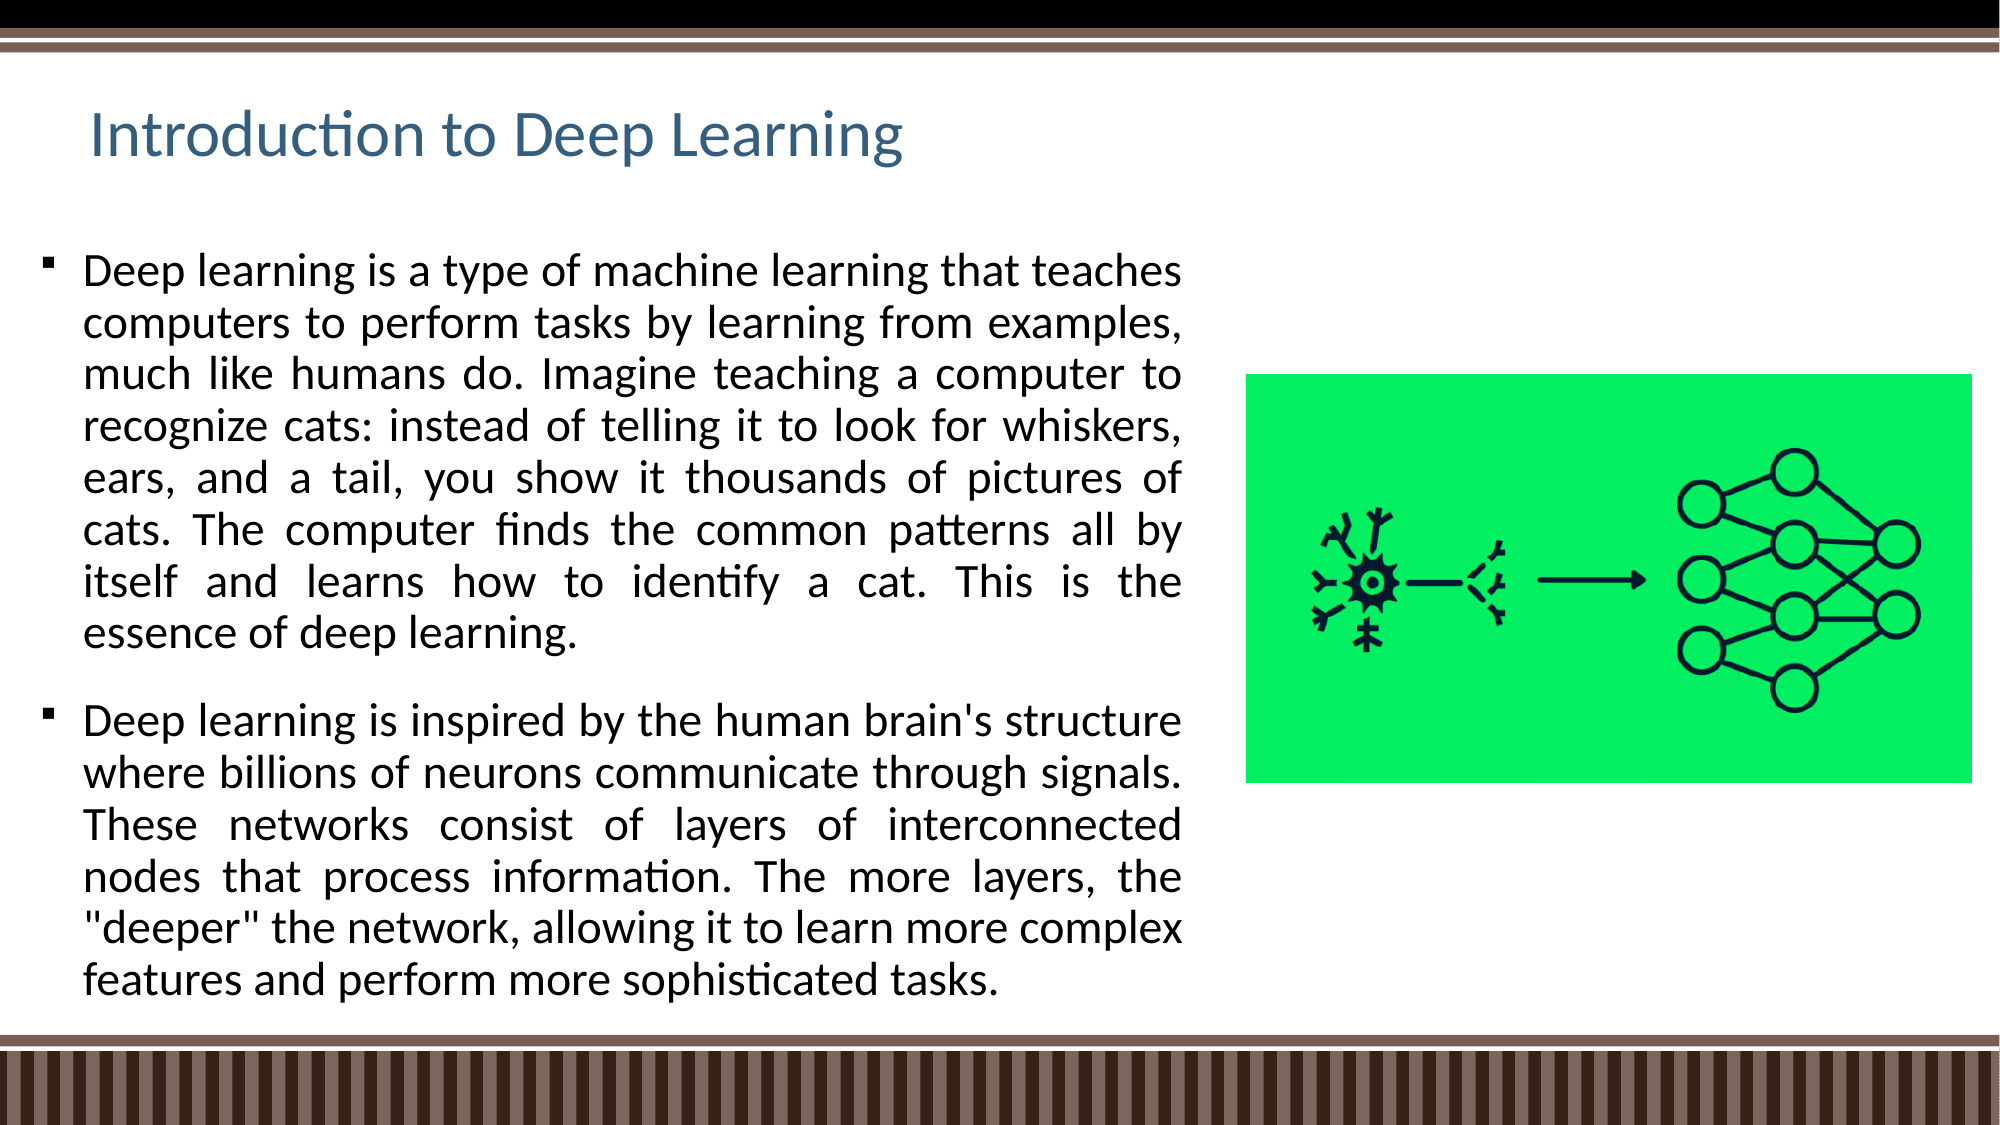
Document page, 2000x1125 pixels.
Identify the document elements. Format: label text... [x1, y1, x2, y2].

title Introduction to Deep Learning [74, 3, 1575, 179]
picture [1244, 374, 1972, 783]
list Deep learning is a type of machine learning that teaches computers to perform tasks by learning from examples, much like humans do. Imagine teaching a computer to recognize cats: instead of telling it to look for whiskers, ears, and a tail, you show it thousands of pictures of cats. The computer finds the common patterns all by itself and learns how to identify a cat. This is the essence of deep learning. Deep learning is inspired by the human brain's structure where billions of neurons communicate through signals. These networks consist of layers of interconnected nodes that process information. The more layers, the "deeper" the network, allowing it to learn more complex features and perform more sophisticated tasks. [24, 237, 1200, 1038]
